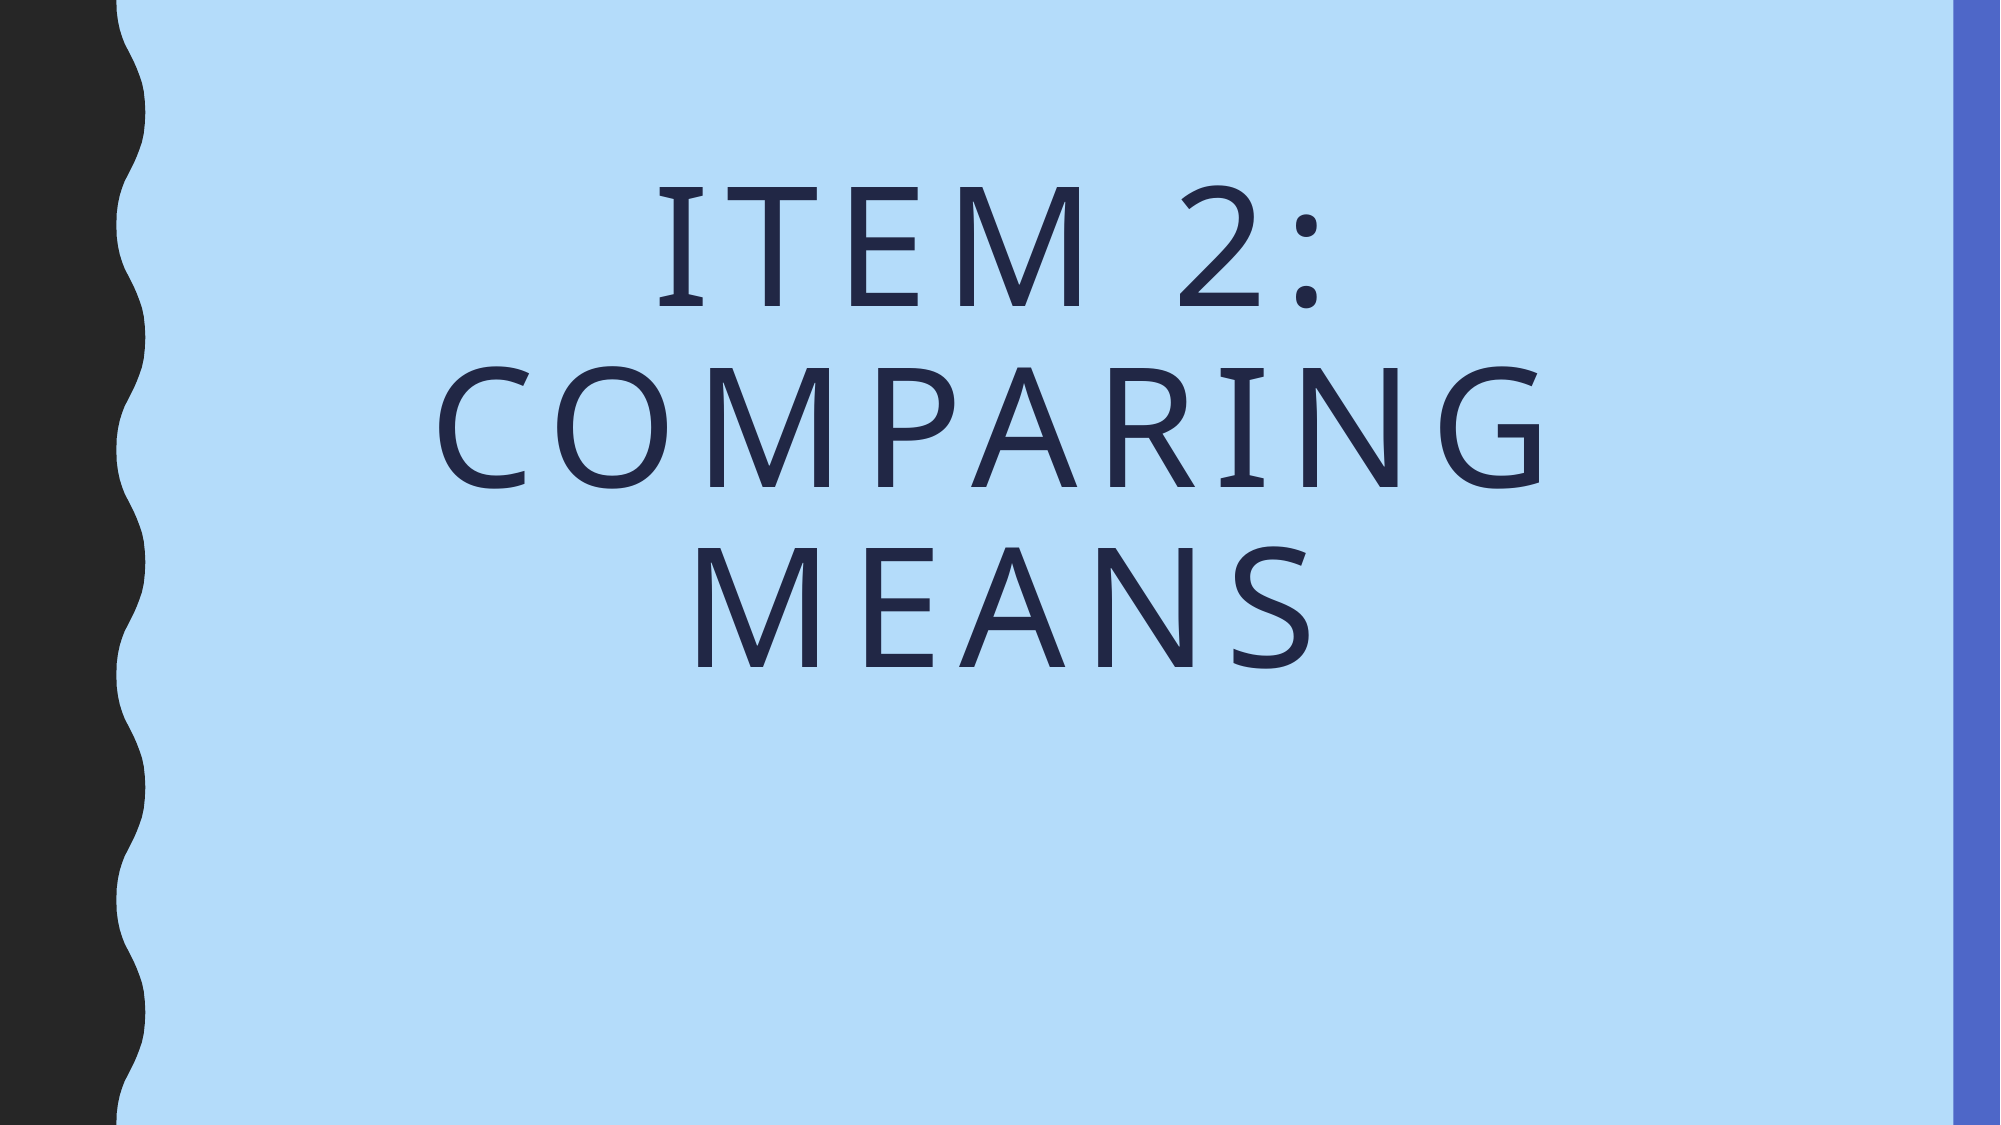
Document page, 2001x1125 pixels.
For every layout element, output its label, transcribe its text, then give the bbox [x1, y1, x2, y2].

title iTEM 2: comparing MEANS [259, 141, 1741, 711]
